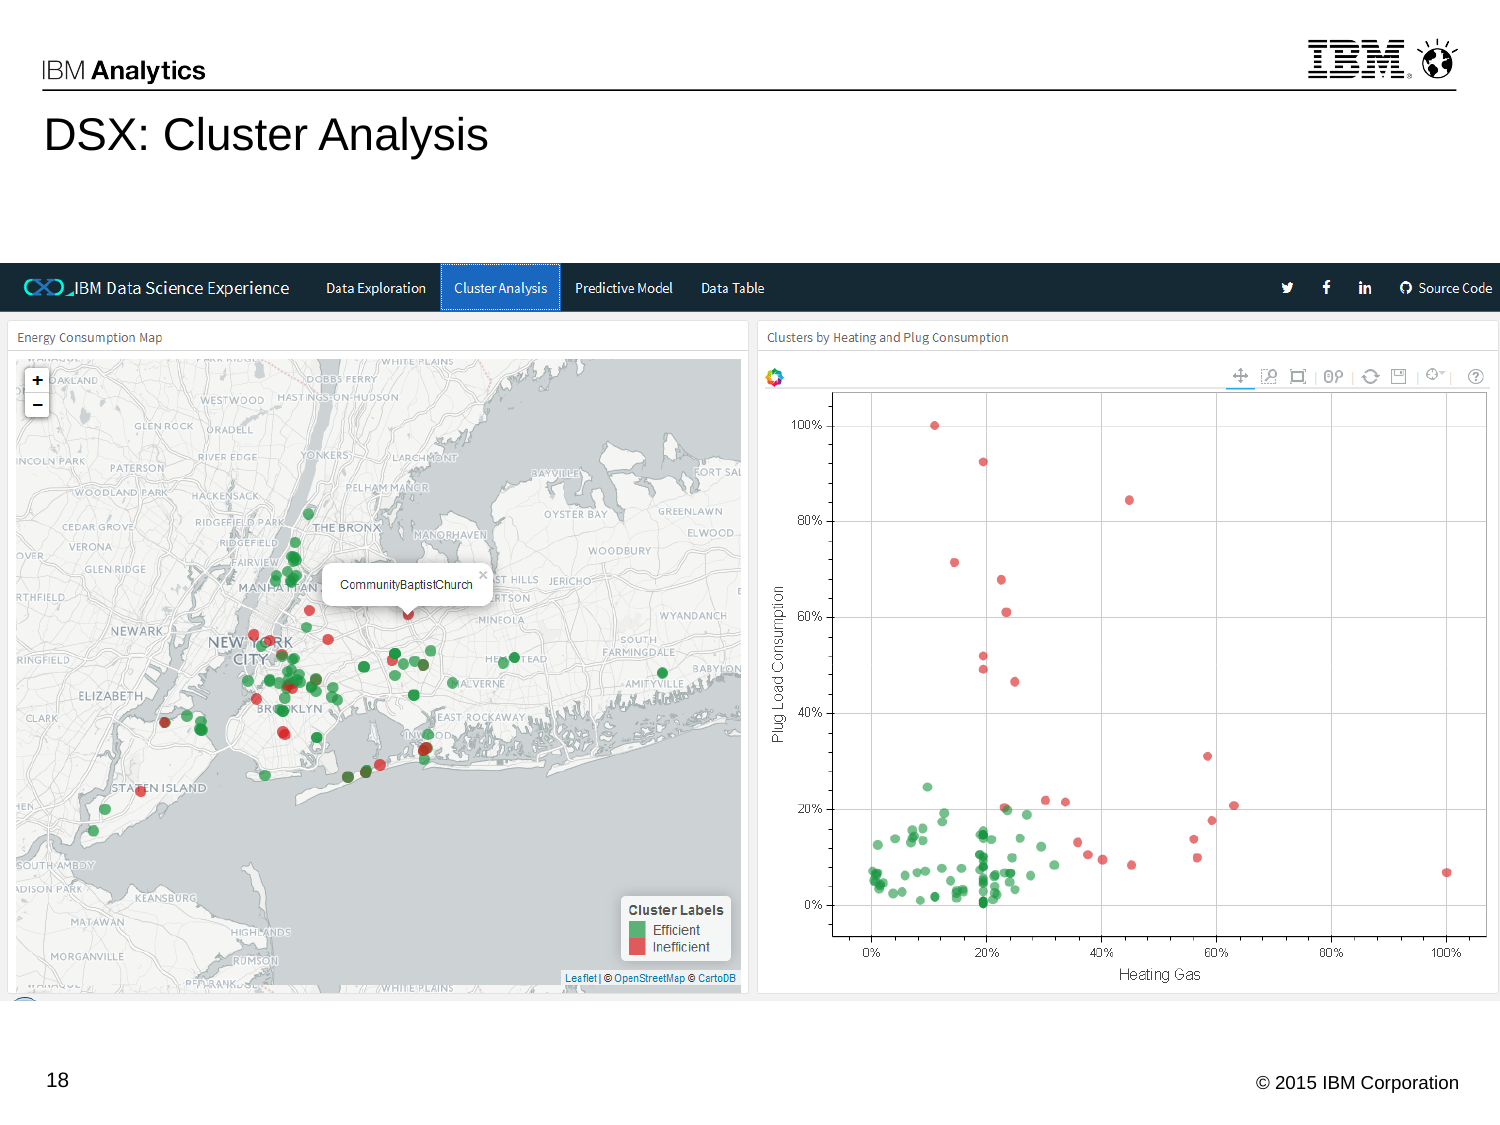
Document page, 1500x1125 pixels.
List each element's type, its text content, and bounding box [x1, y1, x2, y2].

picture [0, 263, 1500, 1002]
title DSX: Cluster Analysis [43, 97, 1446, 261]
picture [24, 42, 224, 99]
picture [1294, 24, 1469, 91]
